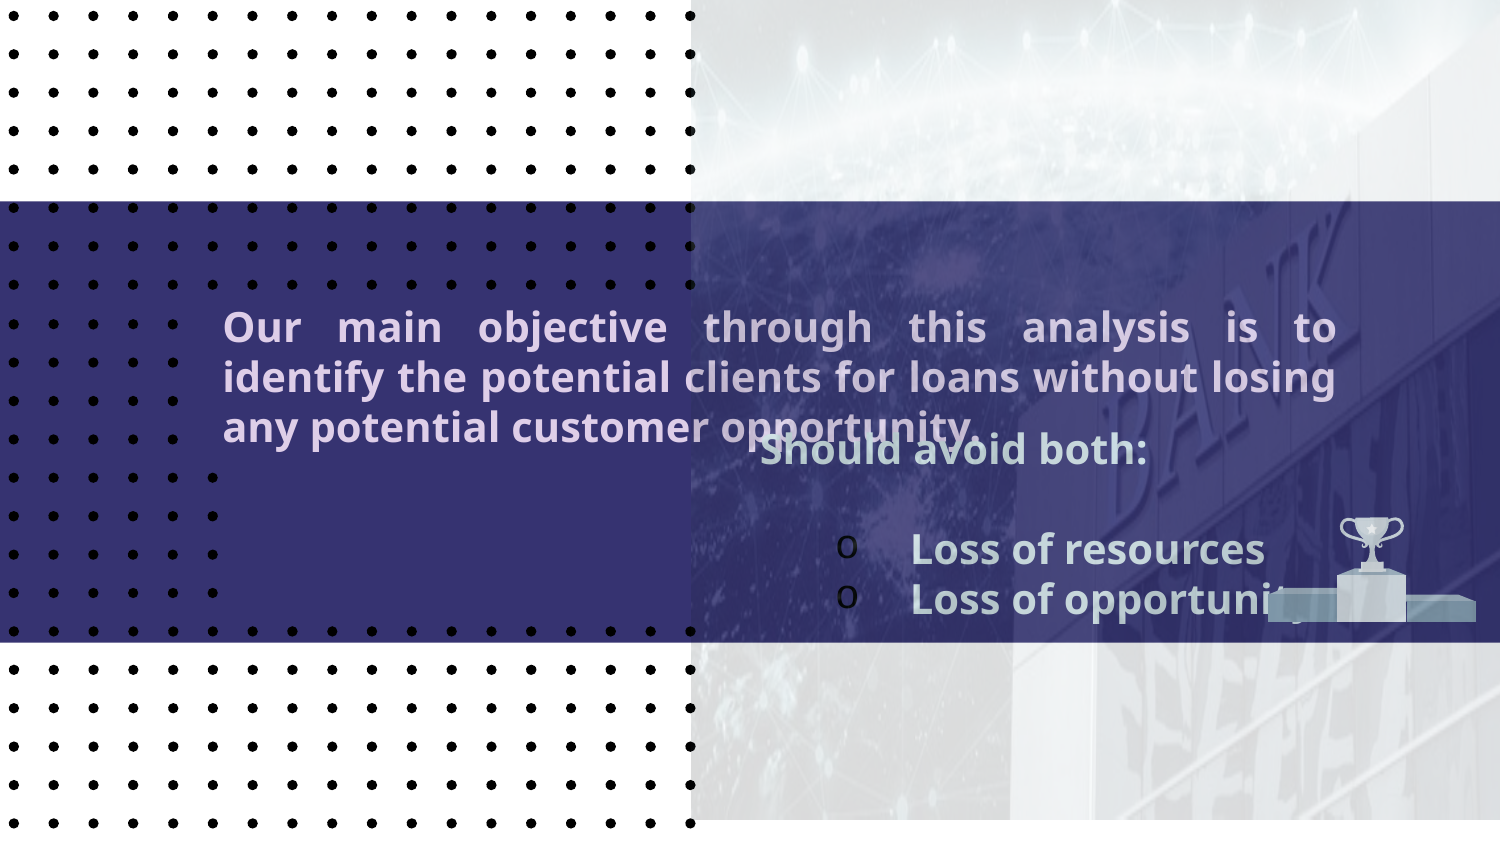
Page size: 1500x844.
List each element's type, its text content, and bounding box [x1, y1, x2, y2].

text_box [327, 626, 338, 637]
text_box [88, 202, 99, 214]
text_box [406, 241, 417, 252]
text_box [167, 202, 179, 214]
text_box [287, 279, 298, 290]
text_box [88, 395, 99, 407]
text_box [167, 395, 178, 407]
text_box [685, 280, 689, 290]
text_box [128, 357, 139, 368]
text_box [287, 626, 298, 637]
text_box [605, 241, 616, 252]
text_box [287, 202, 298, 214]
text_box [8, 511, 19, 522]
text_box [8, 202, 19, 214]
text_box [48, 511, 59, 522]
text_box [8, 319, 19, 330]
text_box [8, 549, 19, 560]
text_box [8, 357, 19, 368]
text_box [48, 241, 59, 252]
text_box [406, 202, 417, 214]
text_box [207, 626, 219, 637]
text_box [128, 395, 139, 407]
text_box [48, 319, 59, 330]
text_box [526, 626, 537, 637]
text_box [88, 626, 99, 637]
text_box [48, 395, 59, 407]
text_box [127, 549, 139, 560]
text_box [685, 626, 689, 637]
text_box [48, 549, 59, 560]
text_box [207, 472, 218, 483]
text_box [128, 434, 139, 445]
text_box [1267, 517, 1477, 623]
text_box [327, 202, 338, 214]
text_box [167, 319, 178, 330]
text_box [48, 279, 59, 290]
text_box [645, 202, 656, 214]
text_box [207, 202, 218, 214]
text_box [645, 279, 656, 290]
text_box [327, 241, 338, 252]
text_box [207, 587, 218, 599]
text_box [128, 319, 139, 330]
text_box [446, 279, 457, 290]
text_box [127, 202, 139, 214]
text_box [167, 549, 178, 560]
text_box [88, 319, 99, 330]
text_box [685, 241, 689, 252]
text_box [8, 241, 19, 252]
text_box [207, 549, 218, 560]
text_box [128, 472, 139, 483]
text_box [247, 279, 258, 290]
text_box [88, 357, 99, 368]
text_box [128, 626, 139, 637]
text_box [525, 202, 537, 214]
text_box [287, 241, 298, 252]
text_box [8, 472, 19, 483]
text_box [247, 241, 258, 252]
text_box [8, 587, 19, 599]
text_box [645, 626, 656, 637]
text_box [88, 587, 99, 599]
text_box [167, 511, 178, 522]
text_box [48, 626, 59, 637]
text_box [8, 626, 20, 637]
text_box [8, 279, 19, 290]
text_box [366, 626, 378, 637]
text_box [605, 626, 617, 637]
text_box [128, 587, 139, 599]
text_box [645, 241, 656, 252]
text_box [48, 587, 59, 599]
text_box [127, 511, 139, 522]
text_box [605, 279, 616, 290]
text_box [167, 587, 179, 599]
text_box [167, 357, 179, 368]
text_box [565, 626, 577, 637]
text_box [48, 357, 59, 368]
text_box [207, 511, 218, 522]
text_box [207, 279, 218, 290]
text_box [247, 202, 258, 214]
text_box [366, 279, 378, 290]
text_box [565, 279, 577, 290]
text_box [88, 279, 99, 290]
text_box [48, 472, 59, 483]
text_box [88, 472, 99, 483]
text_box [486, 202, 497, 214]
text_box [127, 279, 139, 290]
text_box [486, 626, 497, 637]
text_box [48, 434, 59, 445]
text_box [127, 241, 139, 252]
text_box [446, 202, 457, 214]
text_box [88, 549, 99, 560]
text_box [685, 203, 689, 213]
text_box [446, 241, 457, 252]
text_box [565, 241, 577, 252]
text_box [525, 279, 537, 290]
text_box [88, 511, 99, 522]
text_box [689, 0, 1500, 822]
text_box [247, 626, 258, 637]
text_box [8, 434, 19, 445]
text_box [207, 241, 218, 252]
text_box [168, 626, 179, 637]
text_box Our main objective through this analysis is to identify the potential clients for loans without losing any potential customer opportunity. [207, 292, 689, 458]
text_box [486, 241, 497, 252]
text_box [88, 434, 99, 445]
text_box [486, 279, 497, 290]
text_box [8, 395, 19, 407]
text_box [446, 626, 457, 637]
text_box [565, 202, 577, 214]
text_box [167, 279, 178, 290]
text_box [167, 241, 179, 252]
text_box [167, 472, 178, 483]
text_box [327, 279, 338, 290]
text_box [525, 241, 537, 252]
text_box [48, 202, 59, 214]
text_box [605, 202, 616, 214]
text_box [406, 626, 417, 637]
text_box [88, 241, 99, 252]
text_box [366, 202, 378, 214]
text_box [406, 279, 417, 290]
text_box [167, 434, 178, 445]
text_box [366, 241, 378, 252]
